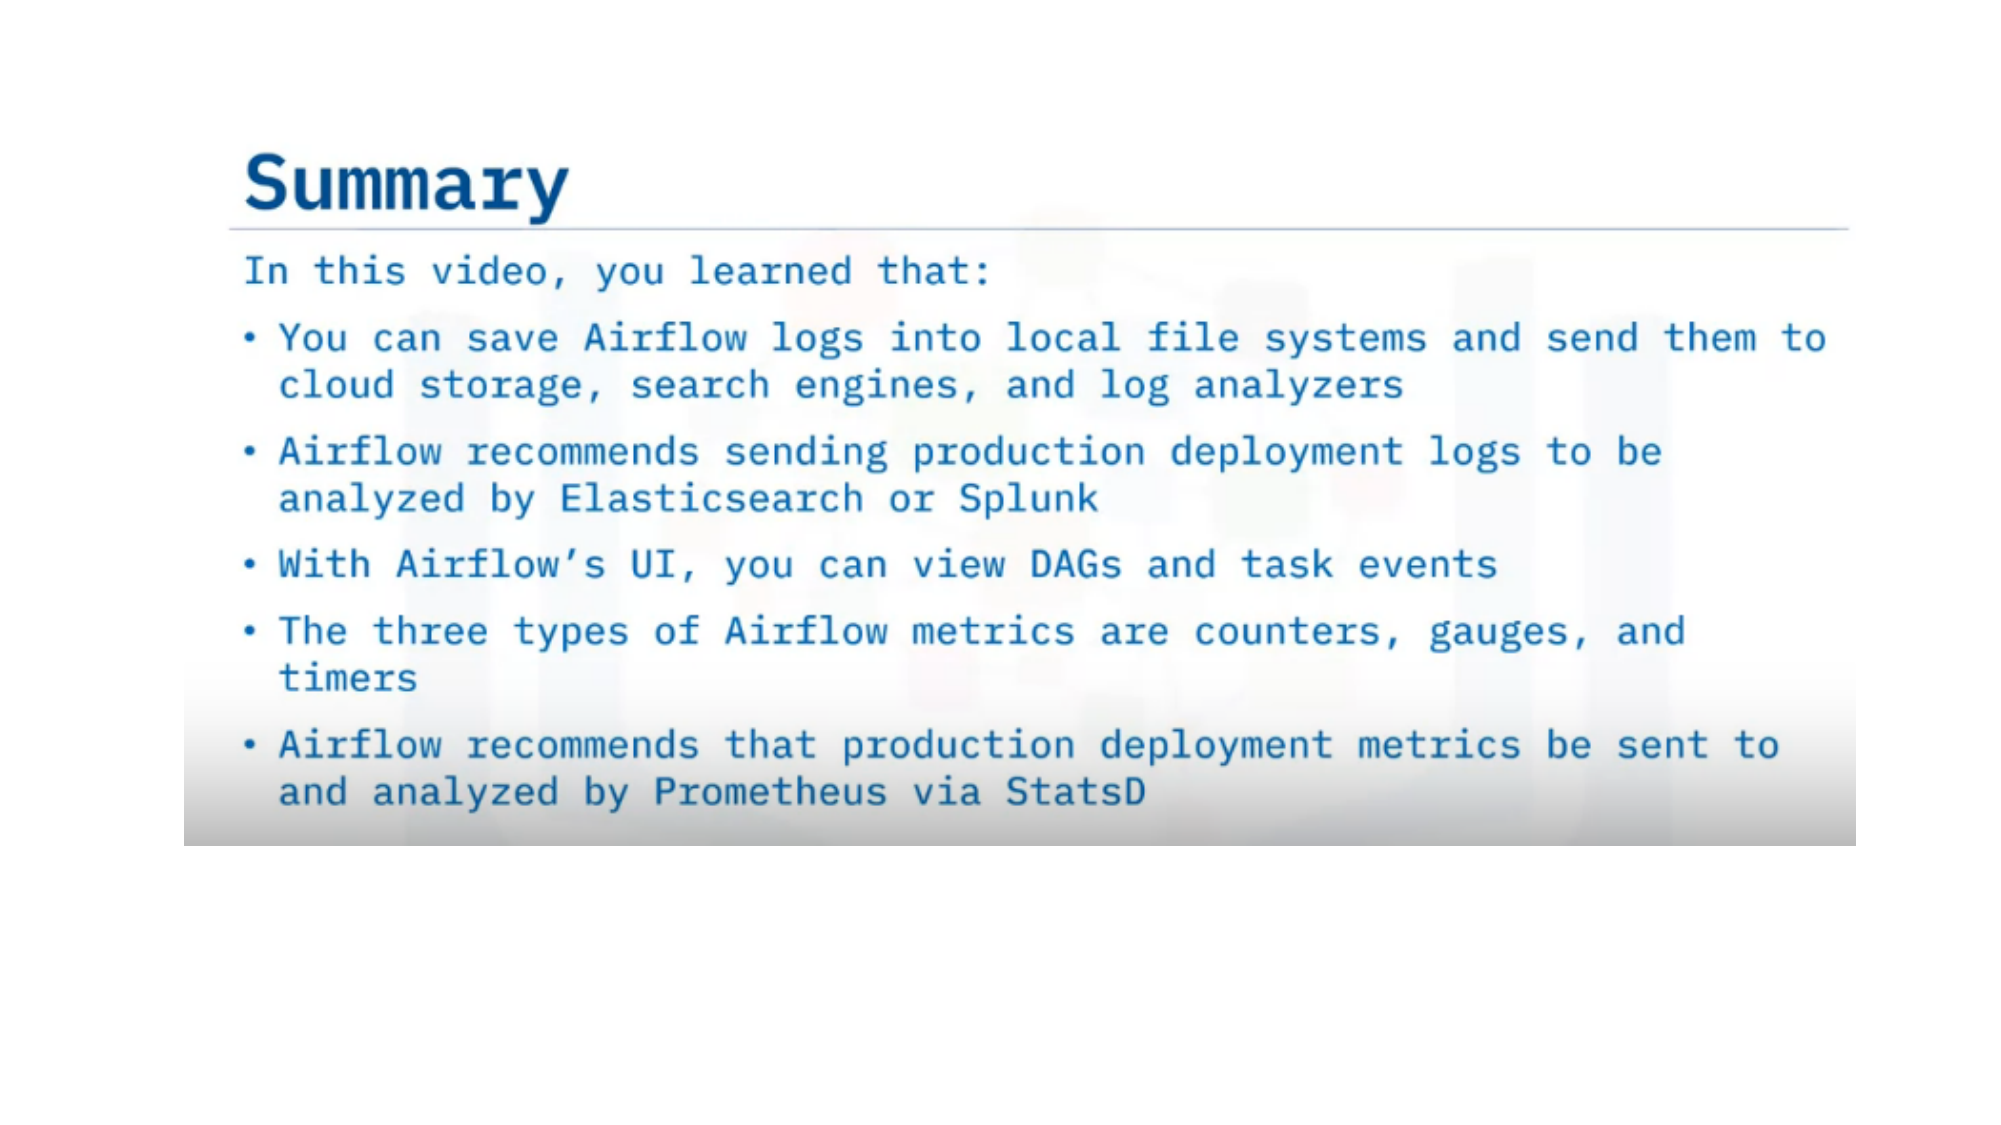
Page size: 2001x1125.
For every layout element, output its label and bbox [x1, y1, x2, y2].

picture [184, 124, 1856, 846]
